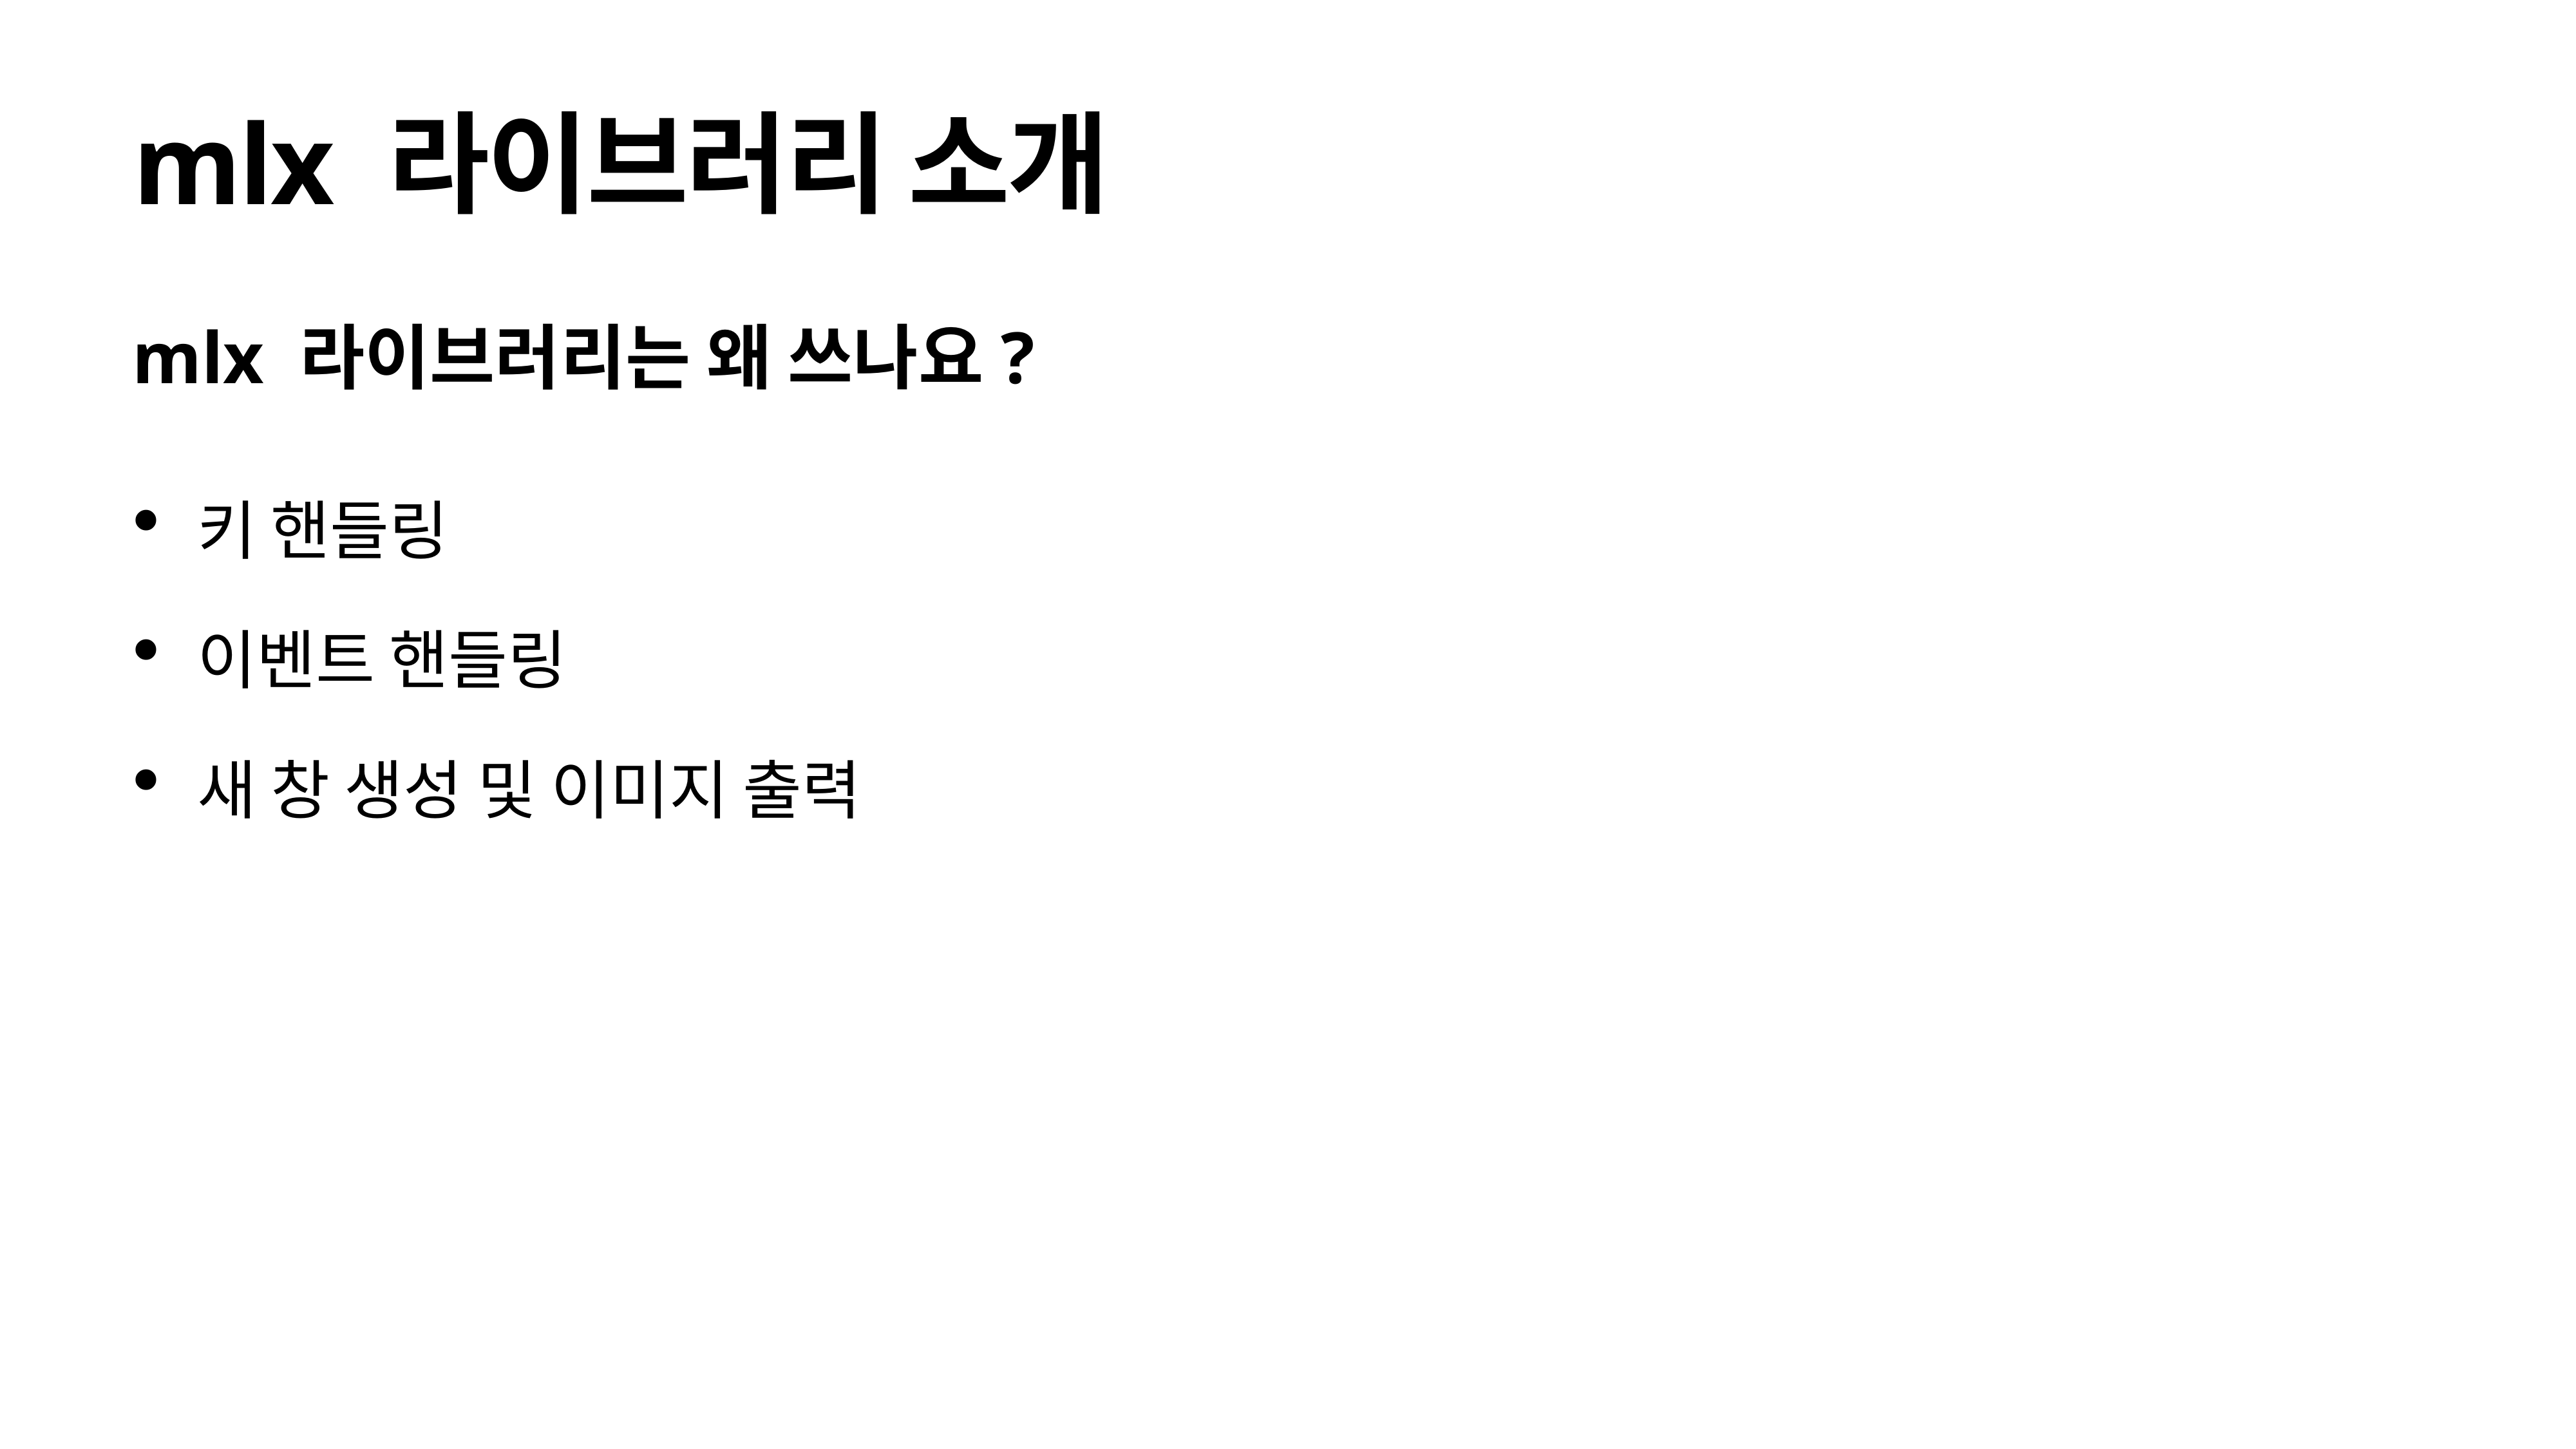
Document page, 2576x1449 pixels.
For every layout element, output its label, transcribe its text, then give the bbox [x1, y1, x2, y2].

list mlx 라이브러리는 왜 쓰나요? [127, 307, 2449, 407]
title mlx 라이브러리 소개 [127, 113, 2449, 266]
list 키 핸들링 이벤트 핸들링 새 창 생성 및 이미지 출력 [127, 492, 2449, 1321]
